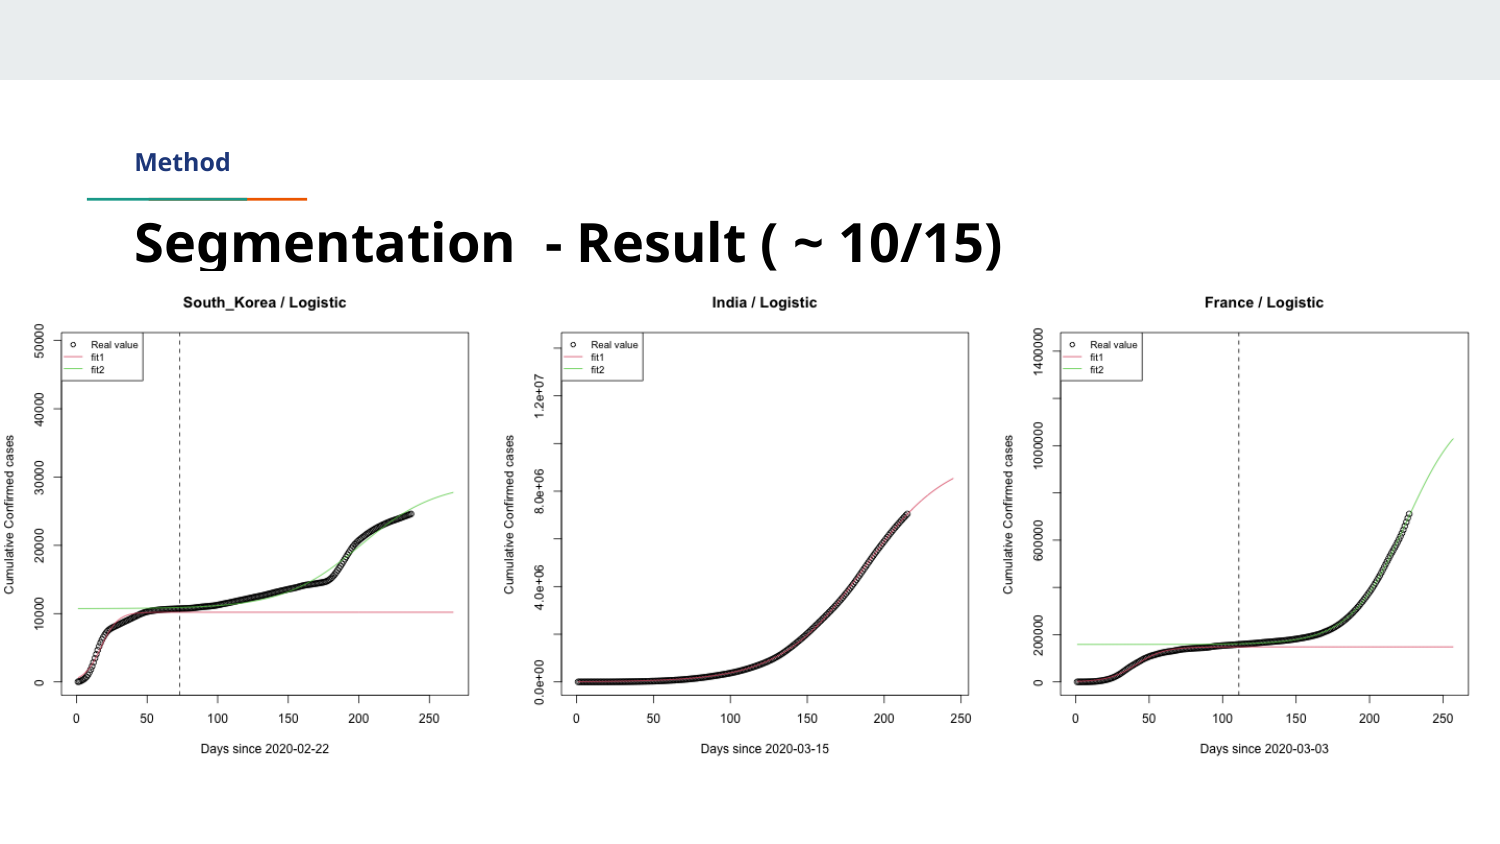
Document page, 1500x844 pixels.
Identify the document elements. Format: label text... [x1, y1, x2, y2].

picture [0, 271, 1500, 772]
text_box Segmentation - Result ( ~ 10/15) [119, 193, 1085, 245]
title Method [119, 131, 571, 183]
